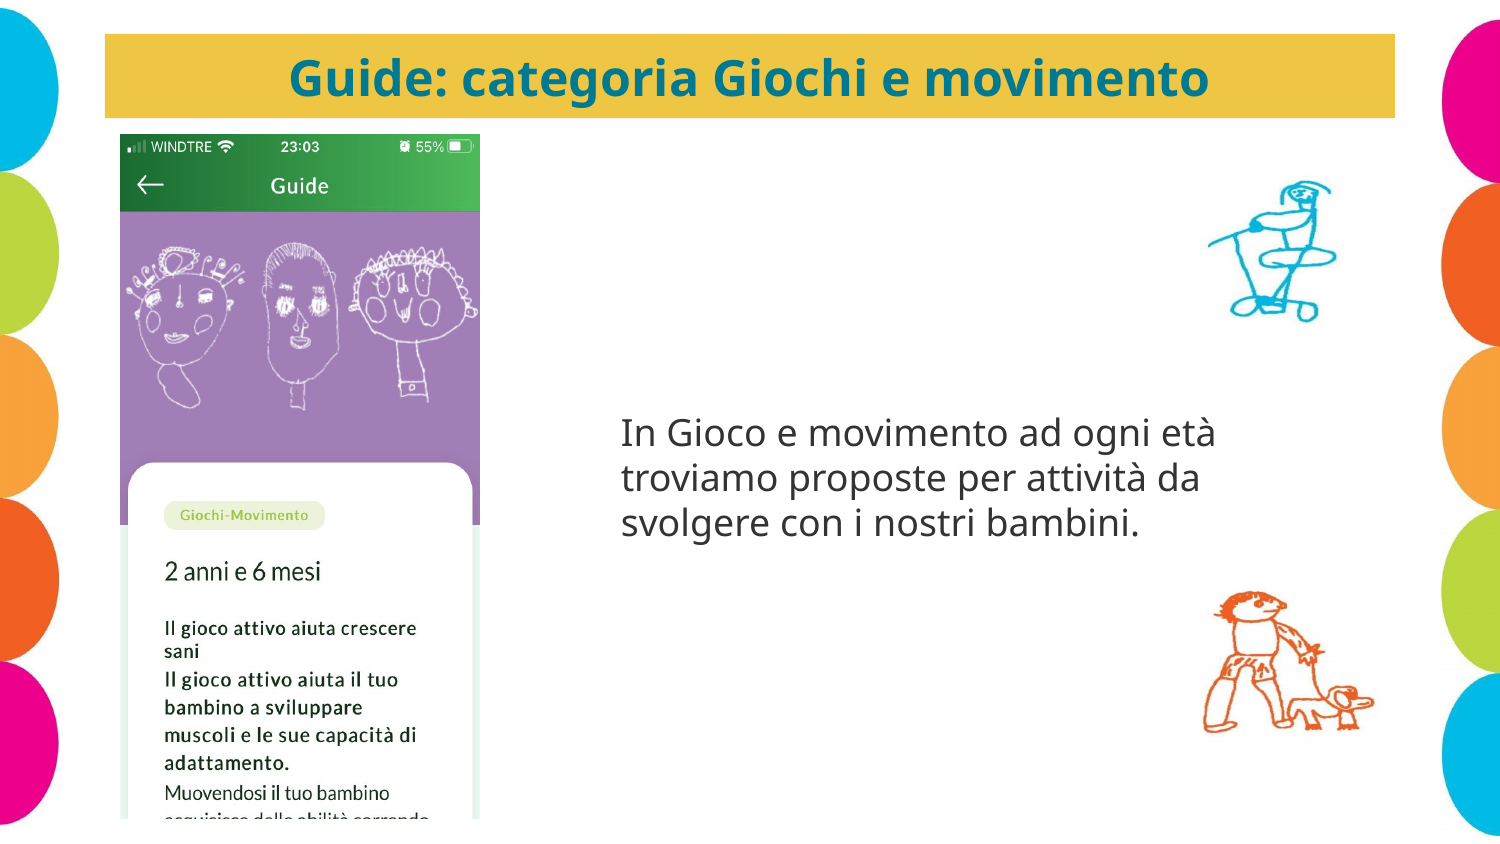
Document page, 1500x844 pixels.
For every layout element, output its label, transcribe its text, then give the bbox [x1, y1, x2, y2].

picture [1439, 8, 1500, 836]
picture [119, 134, 480, 819]
picture [1199, 573, 1380, 743]
text_box Guide: categoria Giochi e movimento [119, 42, 1380, 110]
picture [1199, 168, 1380, 338]
text_box [104, 33, 1395, 119]
picture [0, 8, 60, 836]
text_box In Gioco e movimento ad ogni età troviamo proposte per attività da svolgere con i nostri bambini. [599, 135, 1275, 819]
